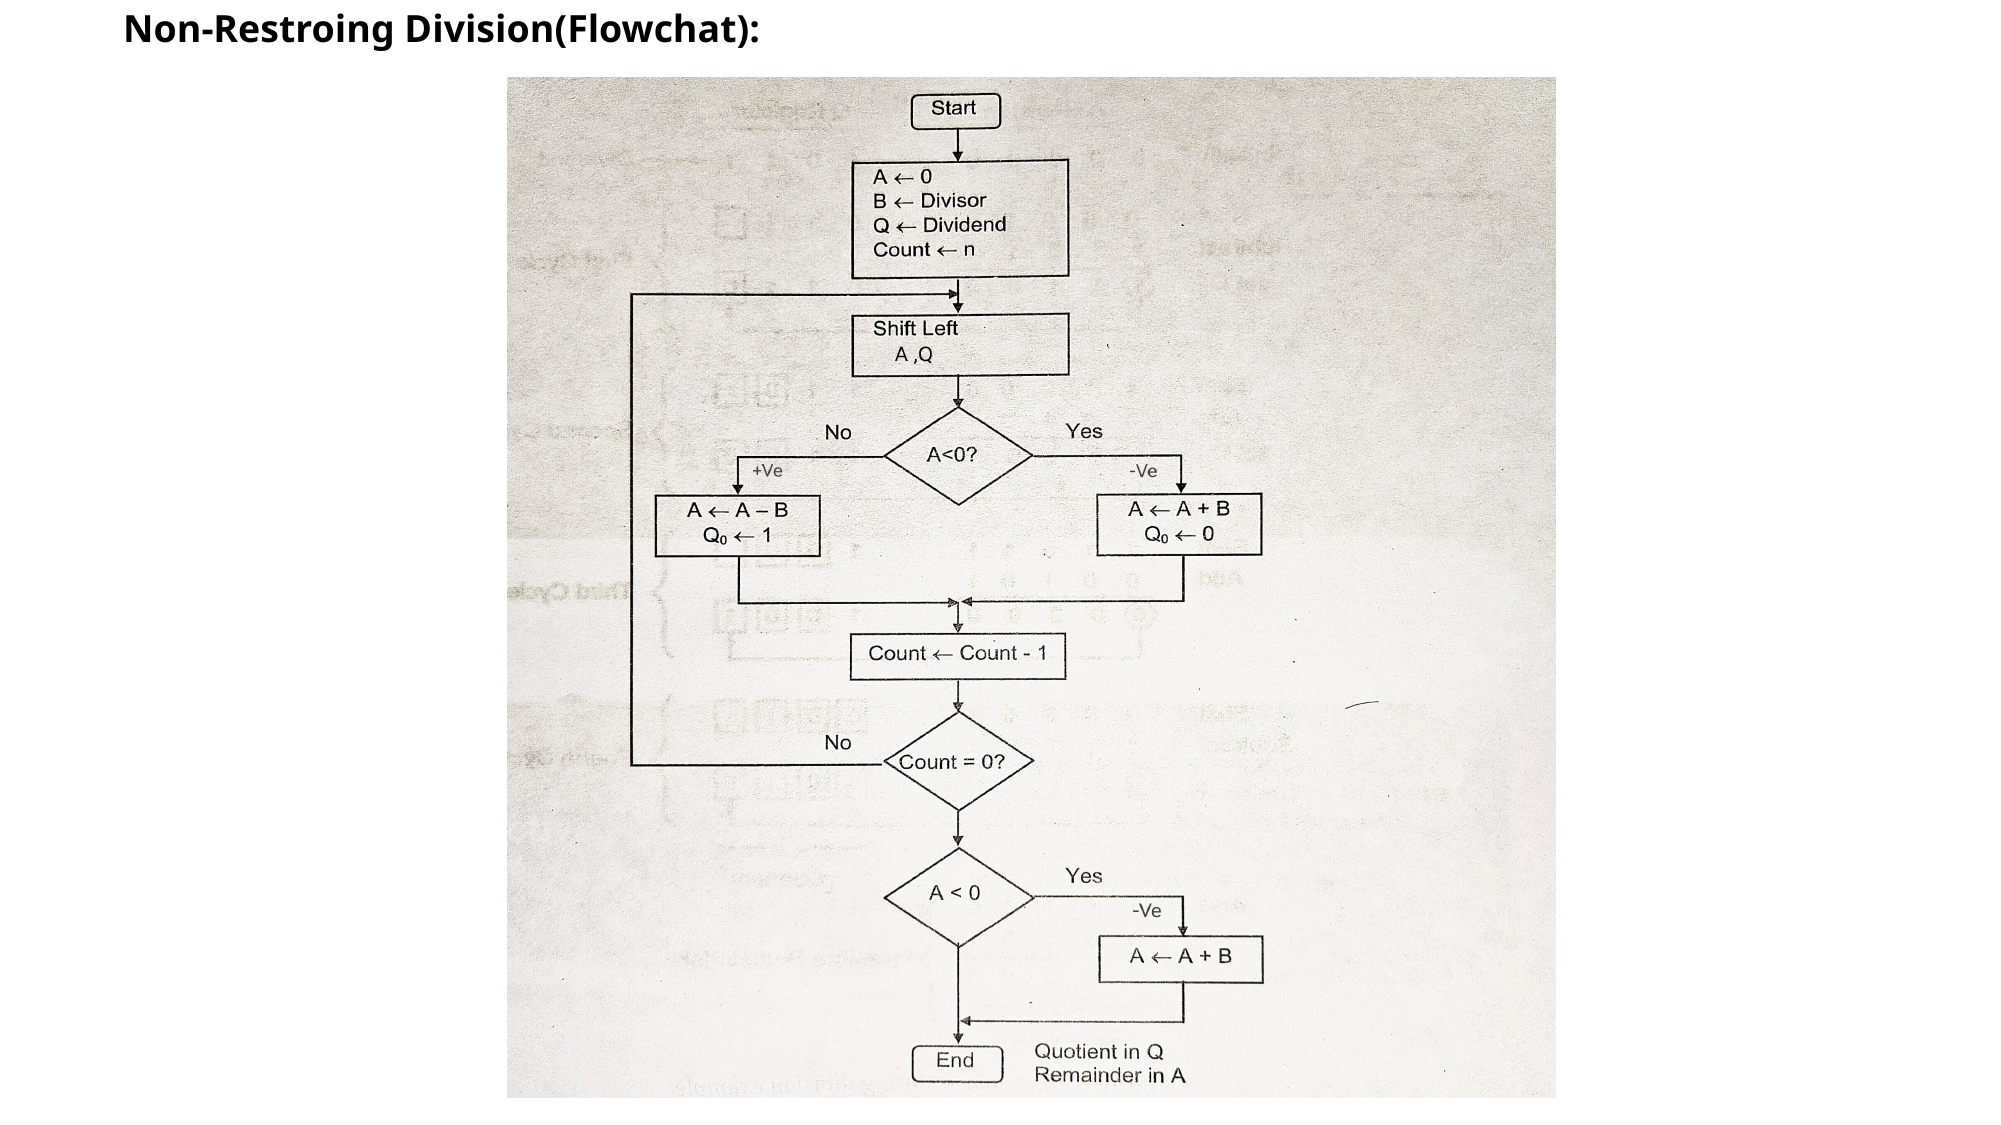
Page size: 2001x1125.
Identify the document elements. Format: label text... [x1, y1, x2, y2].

title Non-Restroing Division(Flowchat): [108, 2, 1834, 58]
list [507, 77, 1556, 1098]
